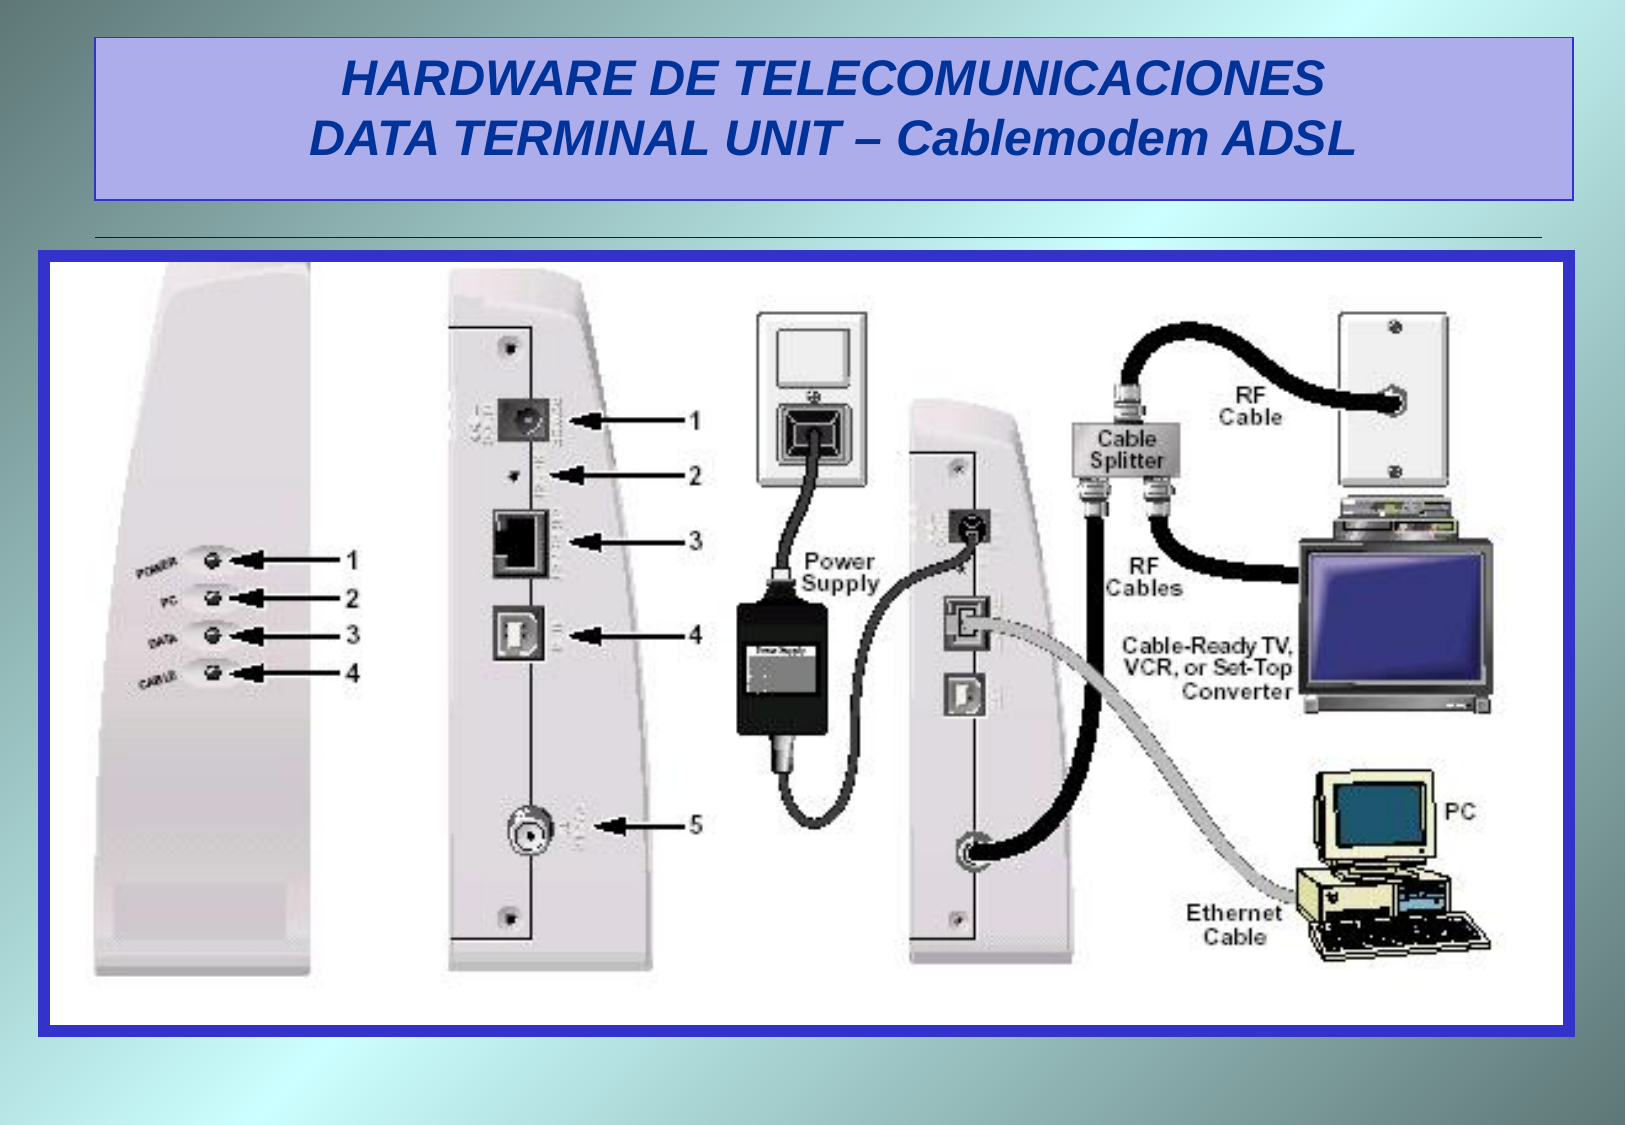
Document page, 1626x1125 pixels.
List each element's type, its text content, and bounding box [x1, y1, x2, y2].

title HARDWARE DE TELECOMUNICACIONES DATA TERMINAL UNIT – Cablemodem ADSL [94, 37, 1574, 201]
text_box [49, 262, 1563, 1026]
